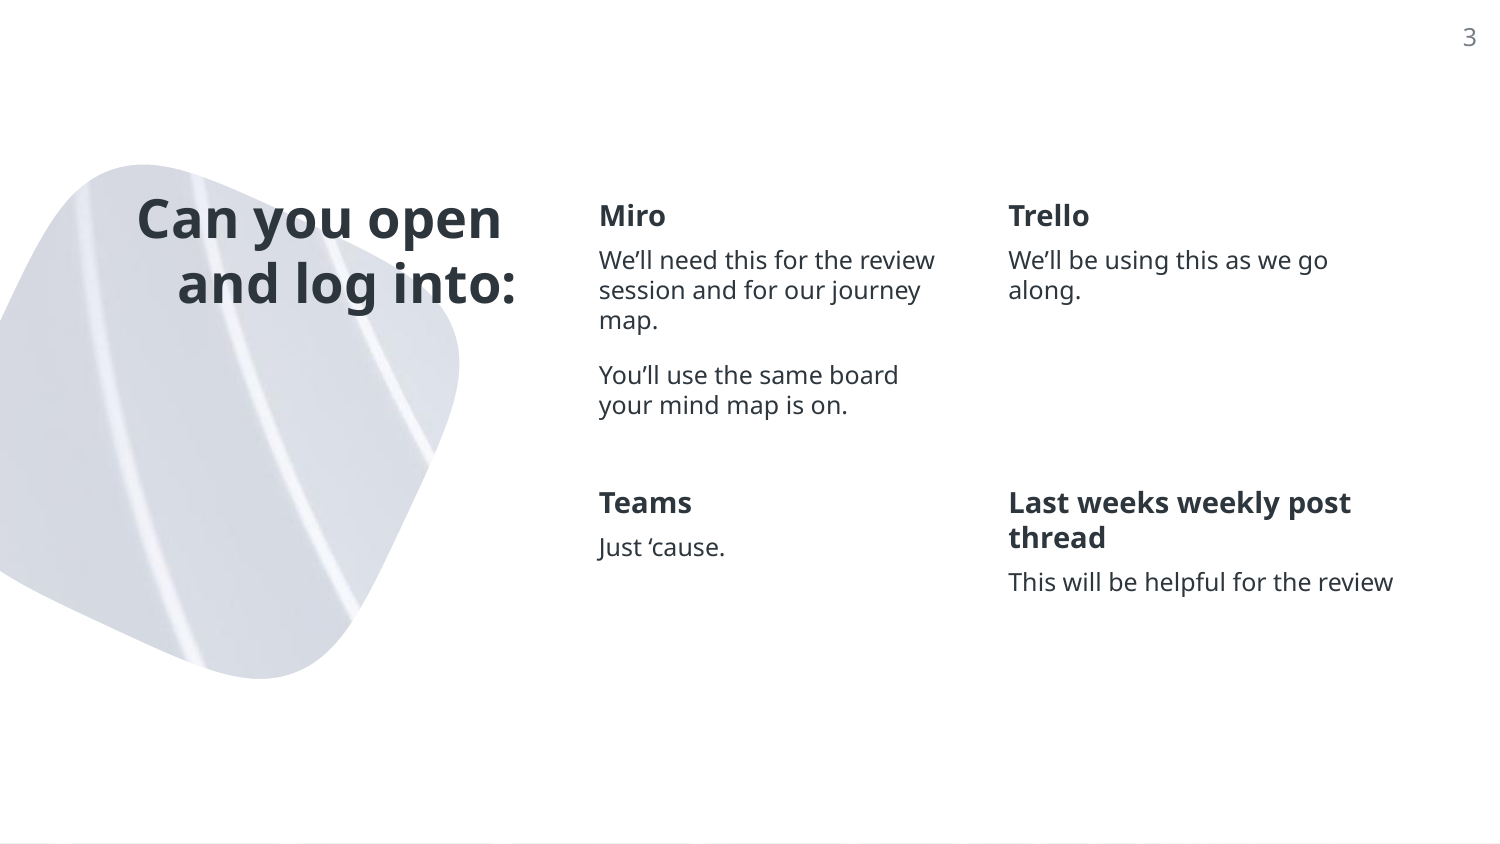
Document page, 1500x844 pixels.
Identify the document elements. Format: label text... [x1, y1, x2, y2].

slide_number 3 [1387, 21, 1478, 86]
list Miro We’ll need this for the review session and for our journey map. You’ll use the same board your mind map is on. [599, 196, 957, 464]
title Can you open and log into: [91, 184, 518, 295]
list Trello We’ll be using this as we go along. [1008, 196, 1409, 464]
list Teams Just ‘cause. [599, 484, 957, 752]
picture [0, 165, 459, 678]
list Last weeks weekly post thread This will be helpful for the review [1008, 484, 1409, 752]
